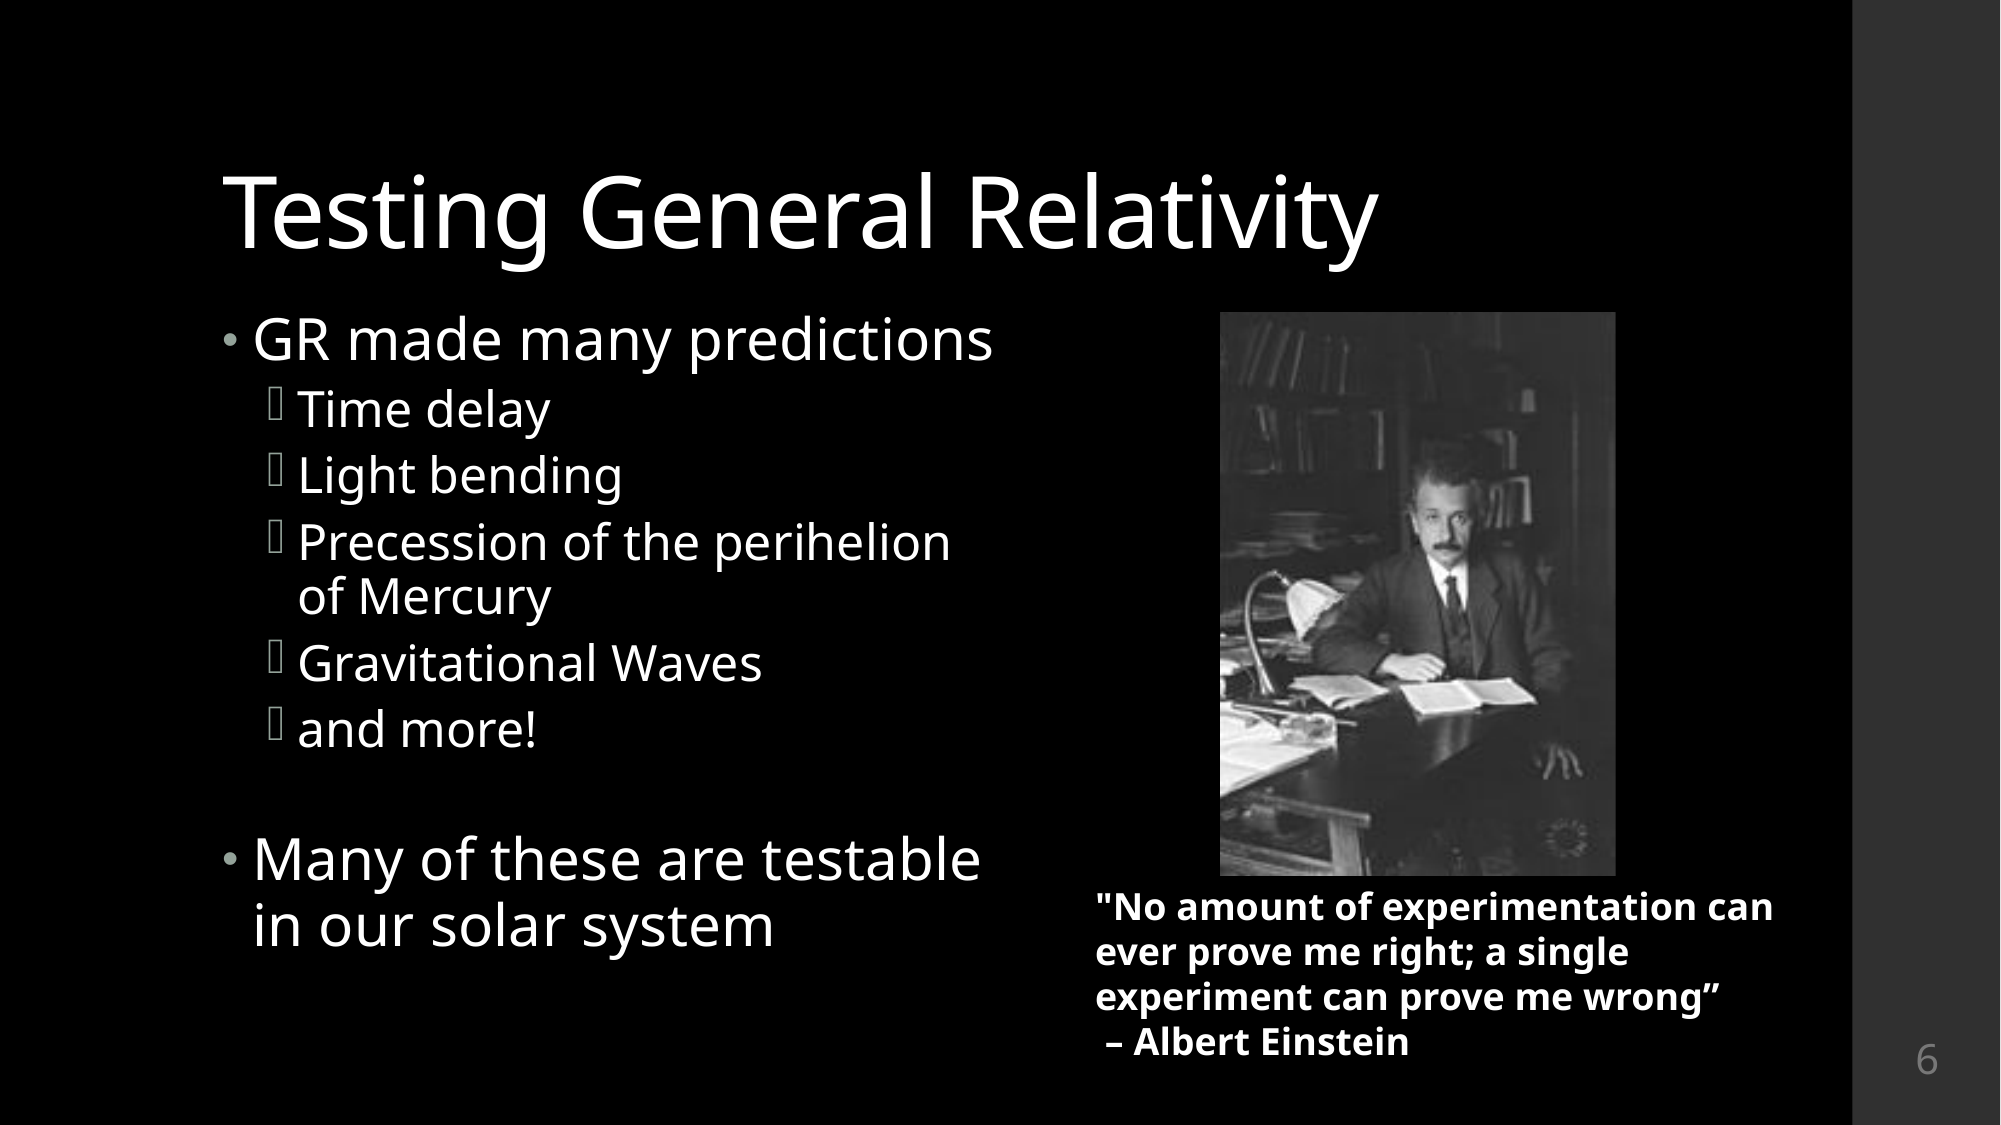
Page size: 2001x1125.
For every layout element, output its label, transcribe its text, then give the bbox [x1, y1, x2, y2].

title Testing General Relativity [206, 60, 1797, 278]
list GR made many predictions Time delay Light bending Precession of the perihelion of Mercury Gravitational Waves and more! Many of these are testable in our solar system [206, 299, 1026, 1014]
text_box "No amount of experimentation can ever prove me right; a single experiment can prove me wrong” – Albert Einstein [1080, 875, 1798, 1071]
picture [1219, 311, 1616, 876]
slide_number 6 [1852, 1012, 2000, 1110]
